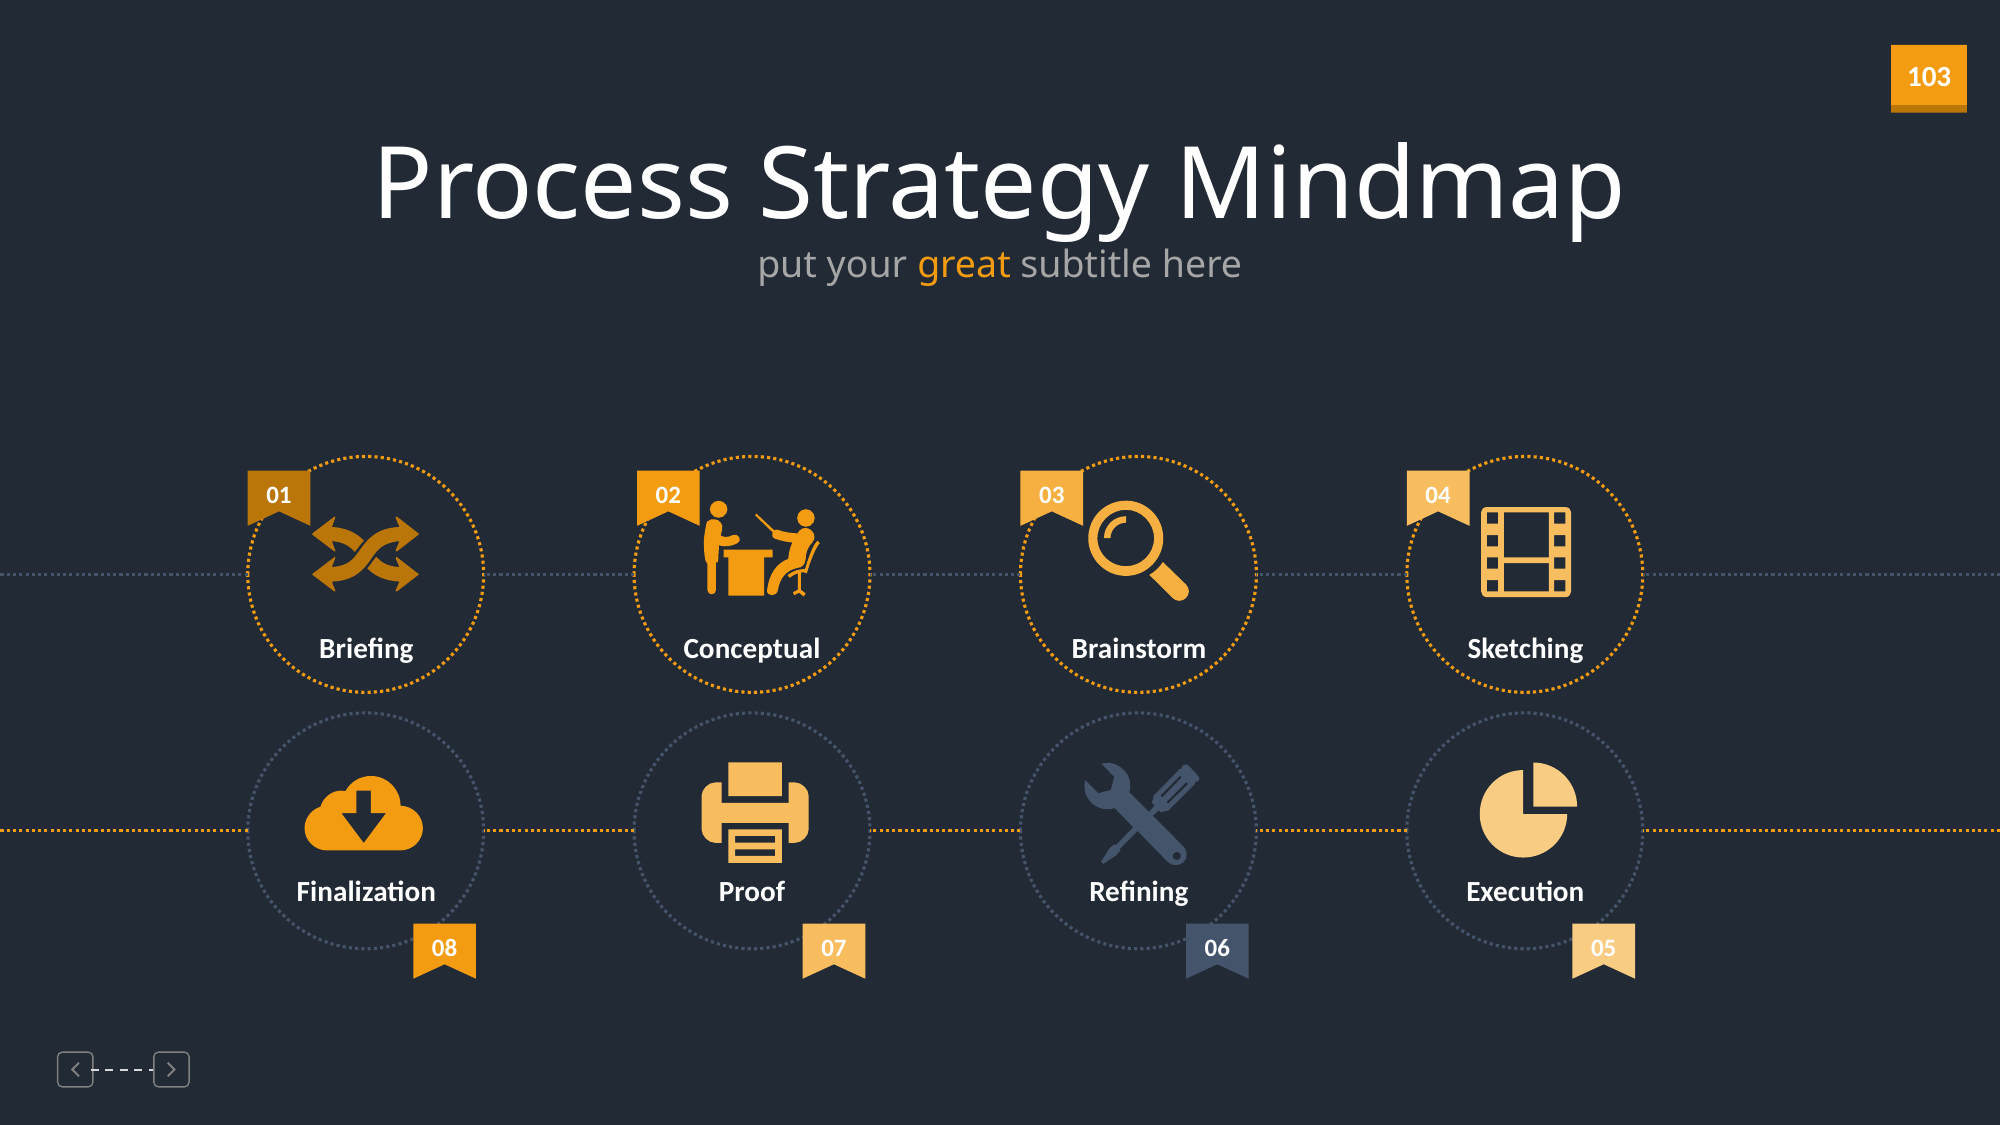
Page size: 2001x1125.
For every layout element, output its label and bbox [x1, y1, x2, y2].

text_box [0, 711, 2000, 979]
text_box [0, 455, 2000, 694]
text_box [357, 111, 1643, 293]
